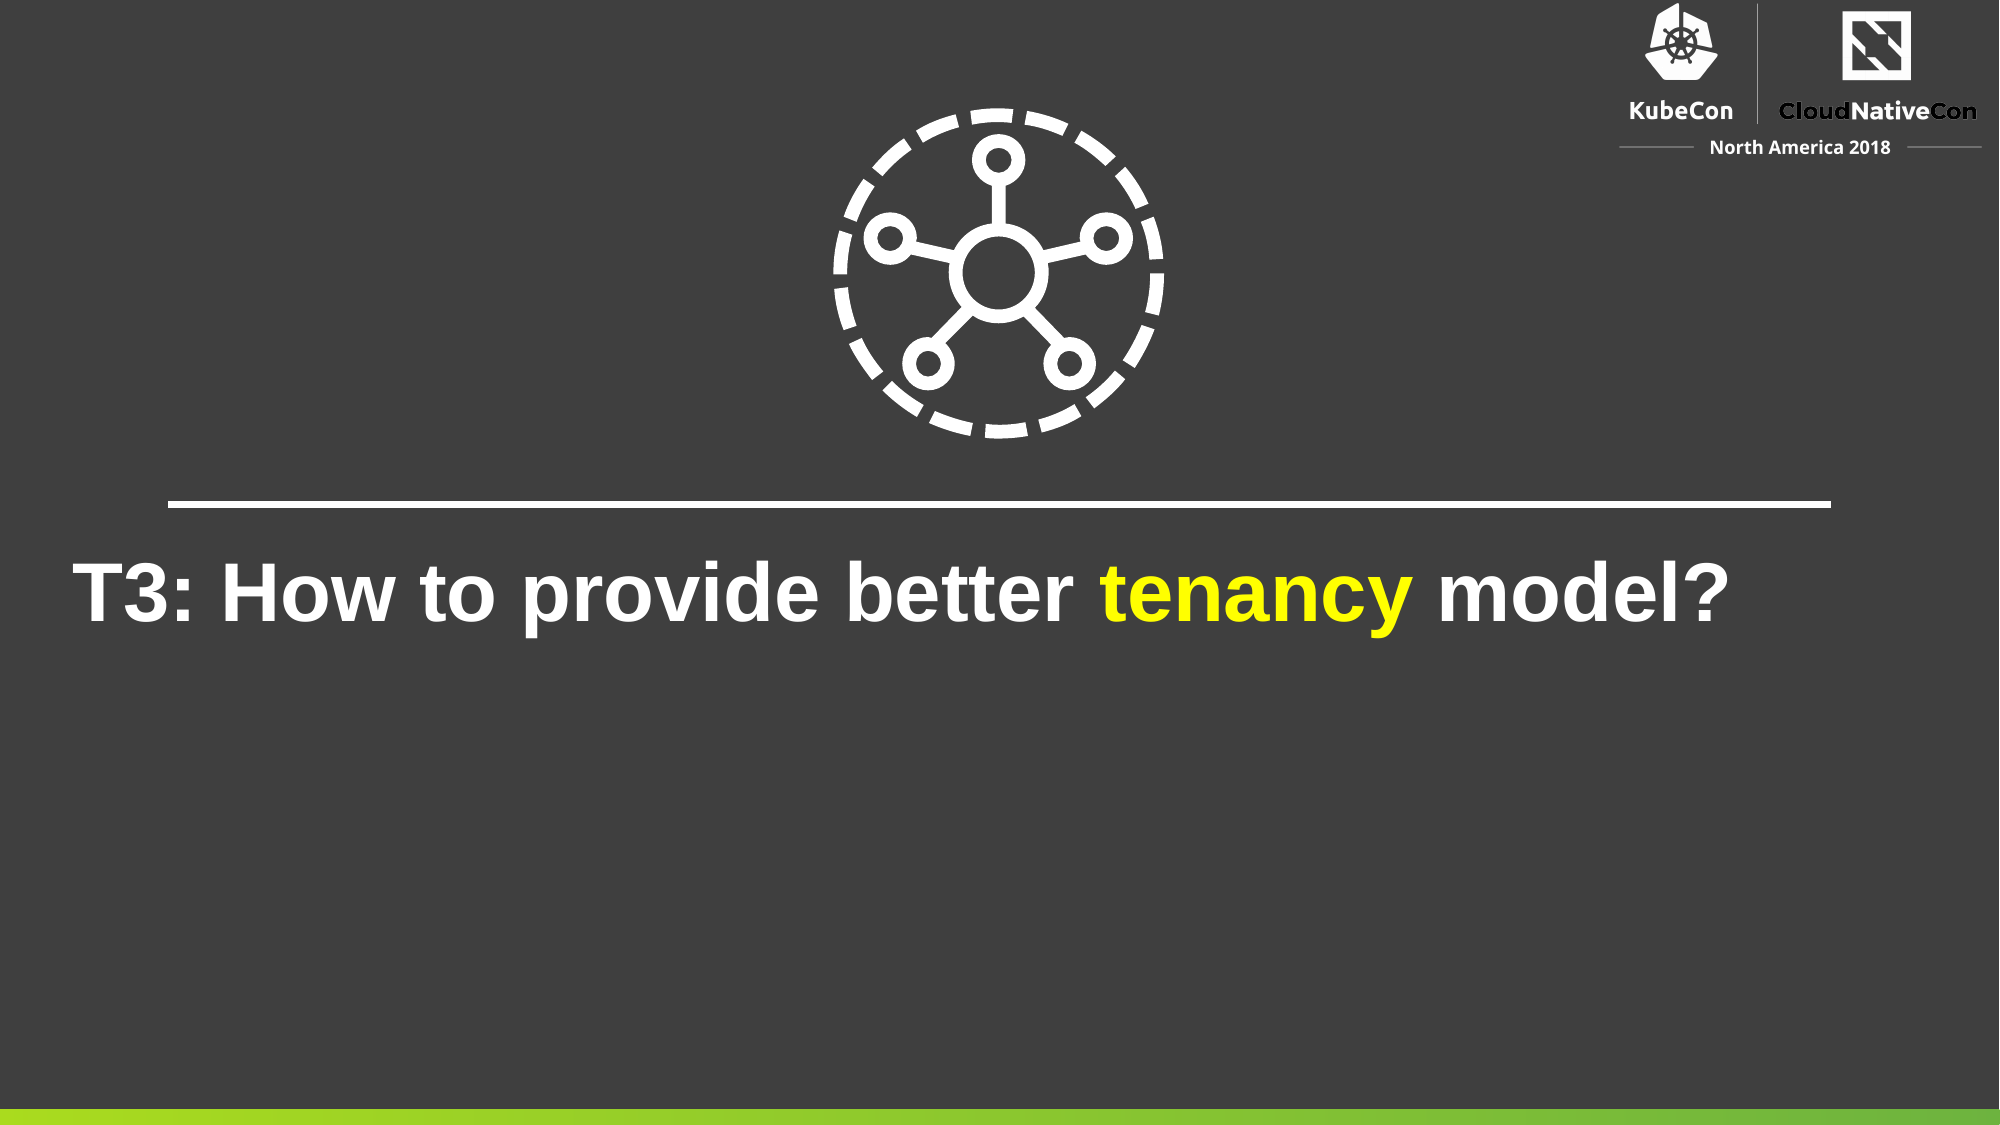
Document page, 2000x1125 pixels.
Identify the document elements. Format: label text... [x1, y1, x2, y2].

text_box [928, 411, 973, 436]
text_box [834, 287, 857, 331]
text_box [863, 134, 1134, 391]
text_box [1085, 370, 1126, 409]
text_box [984, 422, 1028, 439]
text_box [1145, 273, 1165, 316]
text_box [1114, 166, 1149, 209]
text_box T3: How to provide better tenancy model? [72, 537, 1733, 638]
text_box [1038, 404, 1082, 433]
text_box [970, 108, 1014, 125]
text_box [833, 230, 853, 275]
text_box [1140, 216, 1164, 260]
text_box [882, 380, 924, 417]
text_box [843, 178, 875, 222]
text_box [1074, 130, 1116, 166]
text_box [848, 337, 884, 381]
text_box [916, 114, 960, 143]
text_box [1122, 324, 1155, 368]
text_box [1024, 110, 1069, 136]
